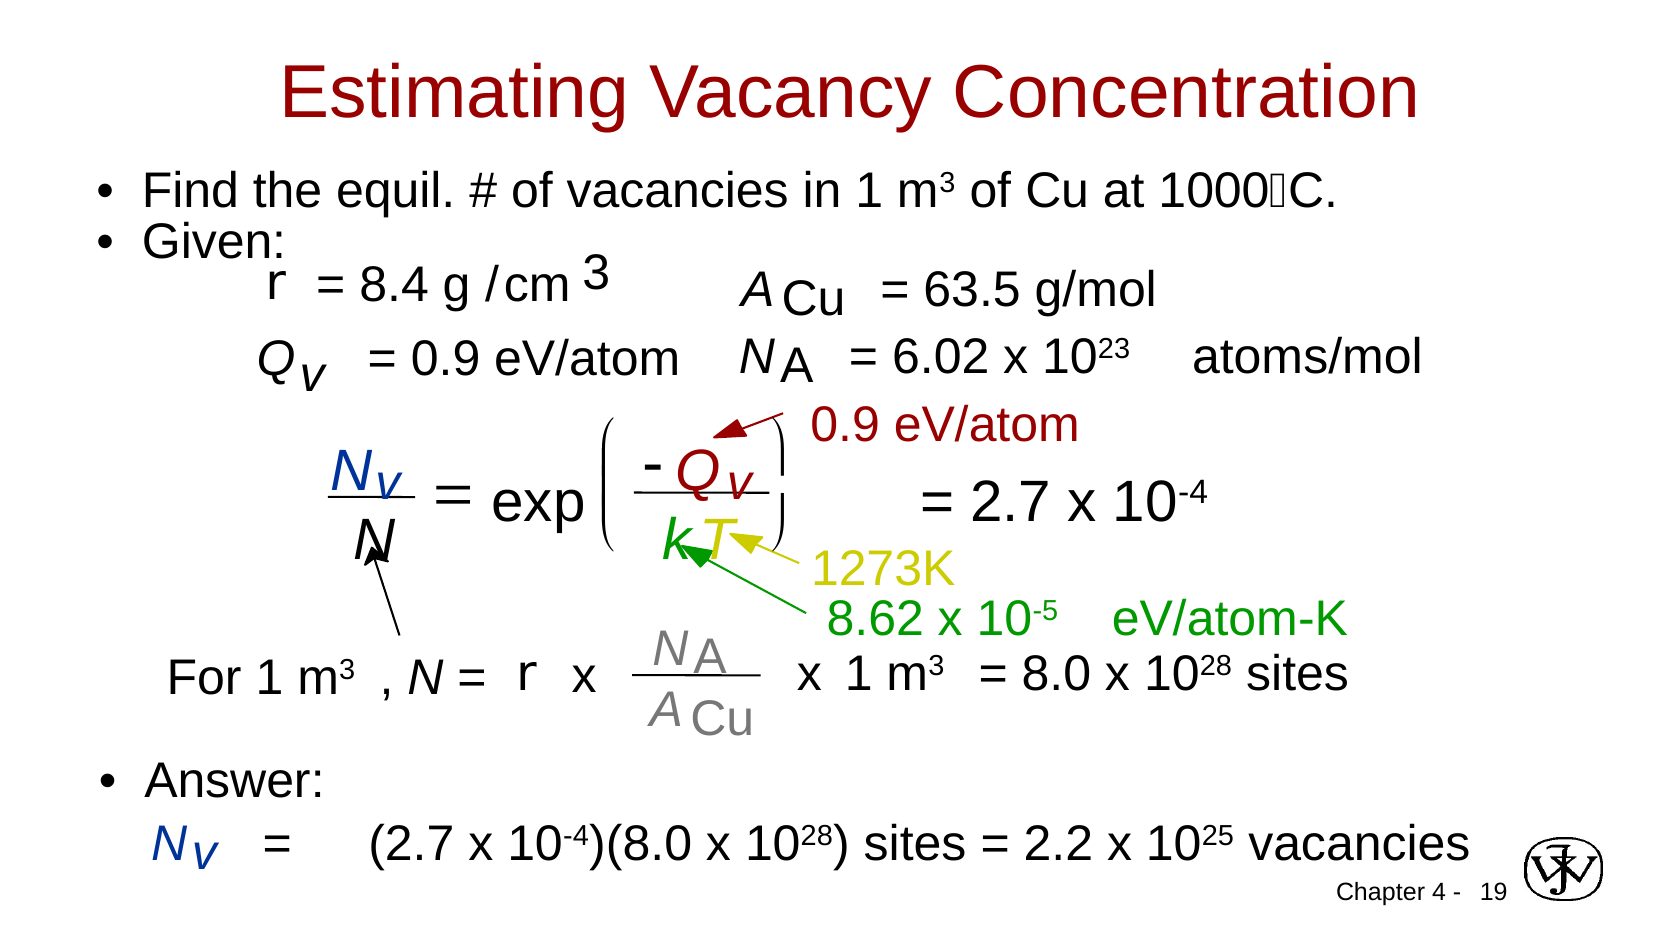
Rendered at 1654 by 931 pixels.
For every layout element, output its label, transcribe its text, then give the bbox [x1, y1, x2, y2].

text_box 3 [582, 239, 611, 300]
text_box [166, 547, 1350, 745]
text_box = 63.5 g/mol [866, 256, 1158, 317]
text_box / [485, 251, 500, 312]
text_box = 6.02 x 1023 [834, 323, 1131, 384]
text_box N [739, 323, 776, 384]
text_box Cu [781, 265, 846, 326]
text_box Q [256, 325, 296, 386]
text_box • Given: [96, 208, 1544, 269]
text_box cm [503, 251, 571, 312]
text_box A [780, 332, 814, 389]
text_box A [740, 256, 775, 317]
text_box = 8.4 g [302, 251, 471, 312]
text_box v [299, 341, 325, 402]
text_box <number> [1387, 868, 1601, 917]
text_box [327, 390, 1349, 646]
text_box Estimating Vacancy Concentration [123, 51, 1576, 124]
text_box r [265, 249, 293, 310]
picture [1524, 837, 1603, 901]
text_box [98, 747, 1471, 880]
text_box • Find the equil. # of vacancies in 1 m3 of Cu at 1000C. [96, 157, 1544, 208]
text_box atoms/mol [1192, 323, 1423, 384]
text_box = 0.9 eV/atom [353, 325, 681, 386]
